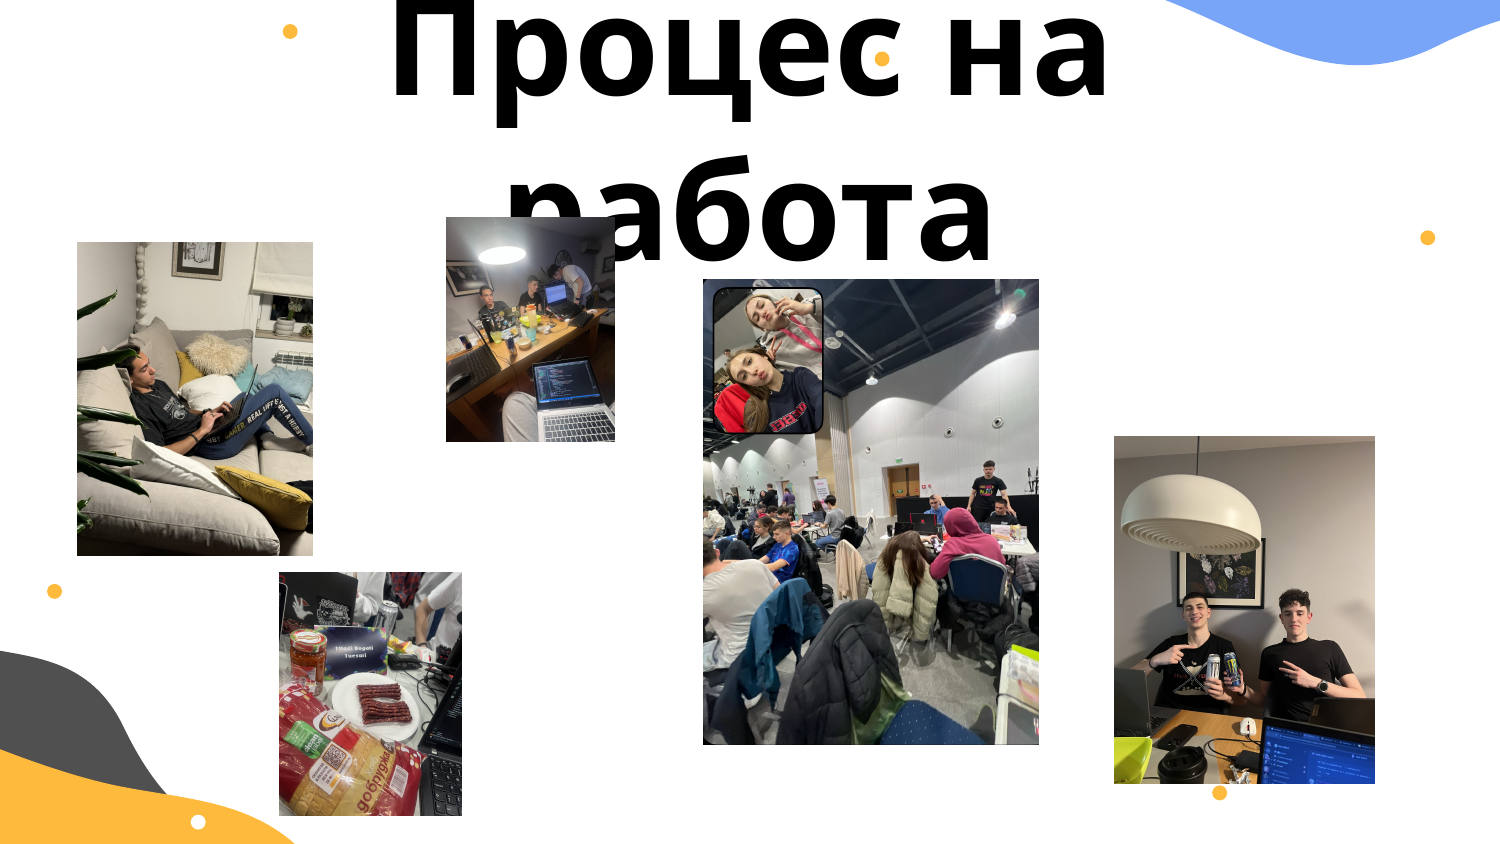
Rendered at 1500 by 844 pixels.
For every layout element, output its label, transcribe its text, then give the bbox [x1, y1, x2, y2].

picture [703, 279, 1039, 745]
picture [446, 217, 615, 442]
picture [1113, 436, 1375, 785]
title Процес на работа [149, 85, 1351, 161]
picture [77, 242, 313, 556]
picture [279, 572, 462, 816]
